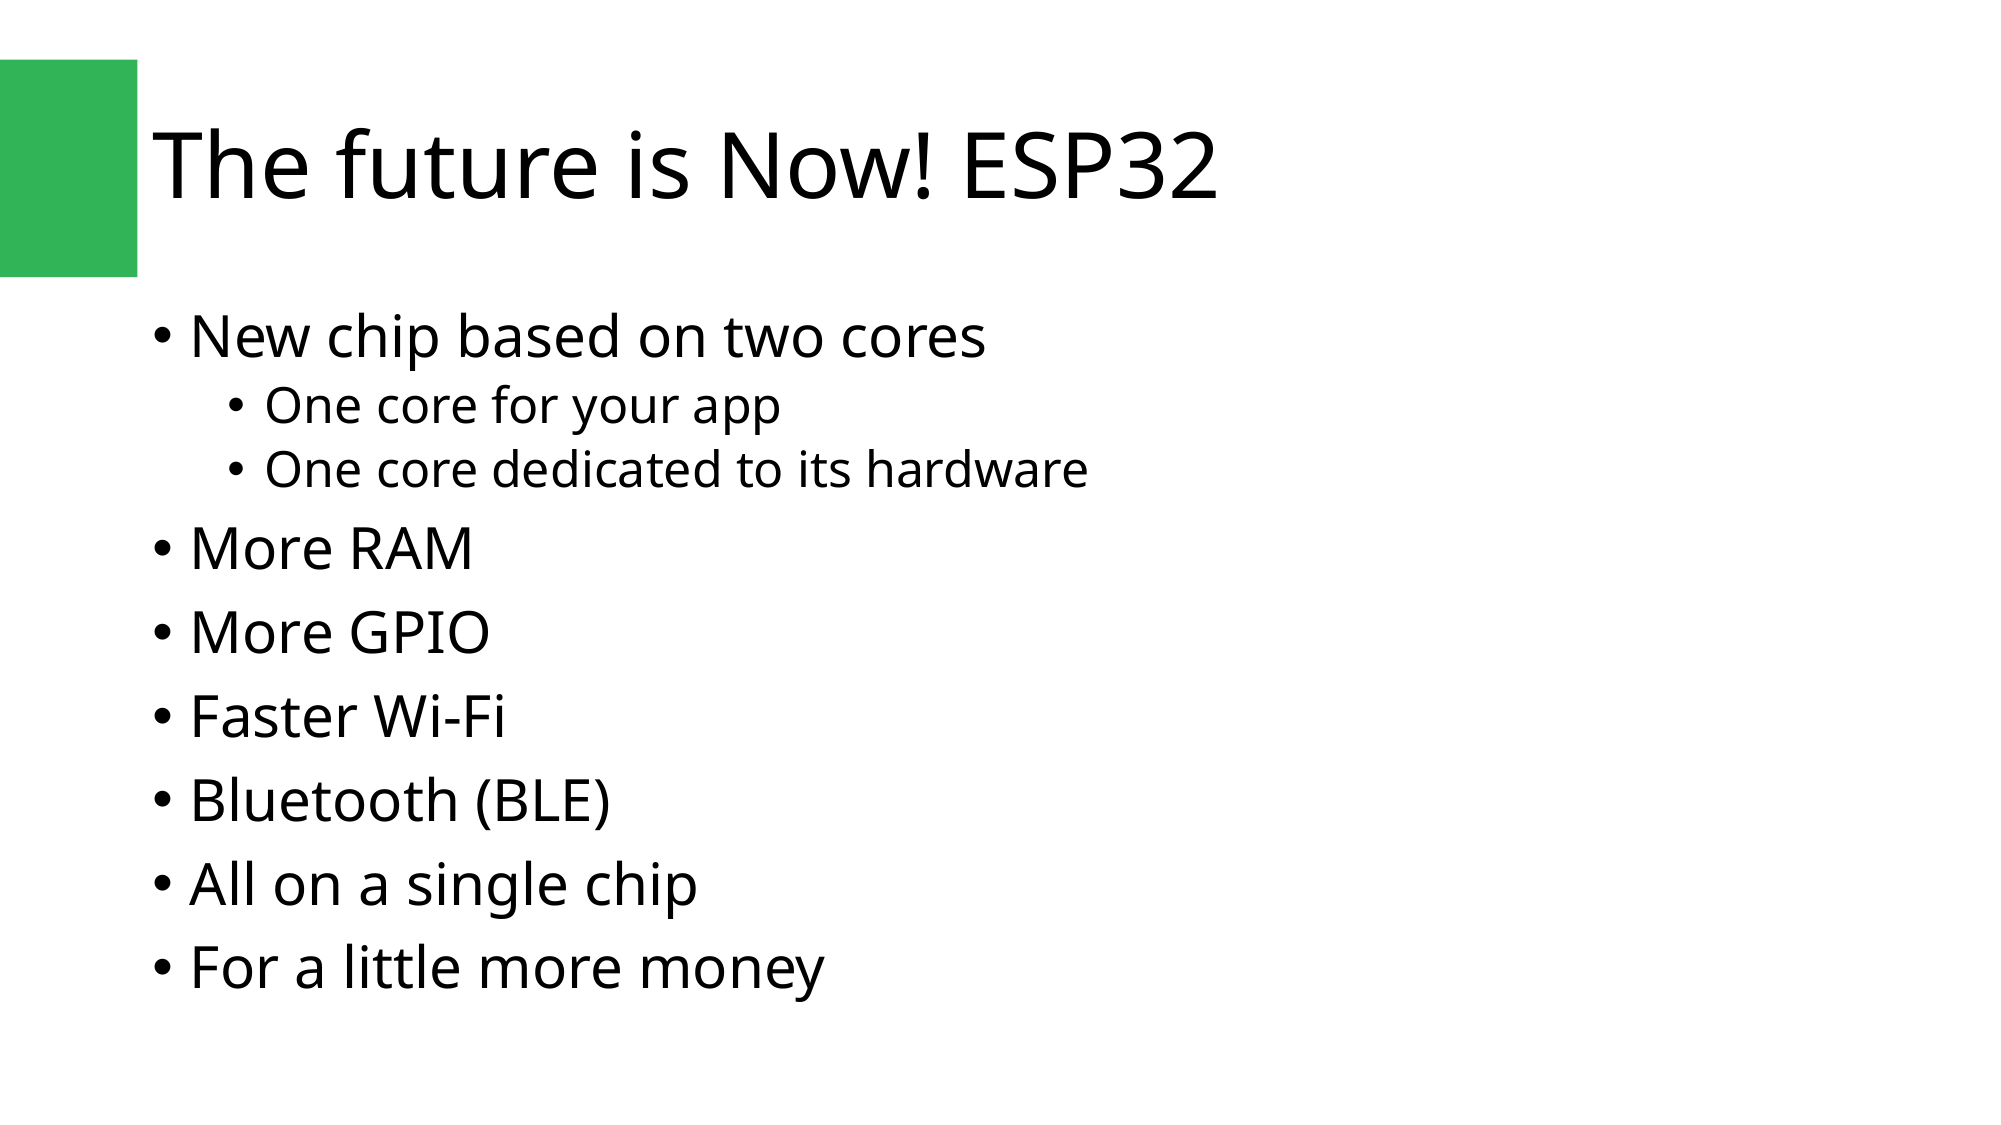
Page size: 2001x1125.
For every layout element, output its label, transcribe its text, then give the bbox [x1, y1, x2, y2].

list New chip based on two cores One core for your app One core dedicated to its hardware More RAM More GPIO Faster Wi-Fi Bluetooth (BLE) All on a single chip For a little more money [137, 299, 1863, 1014]
title The future is Now! ESP32 [137, 59, 1863, 278]
